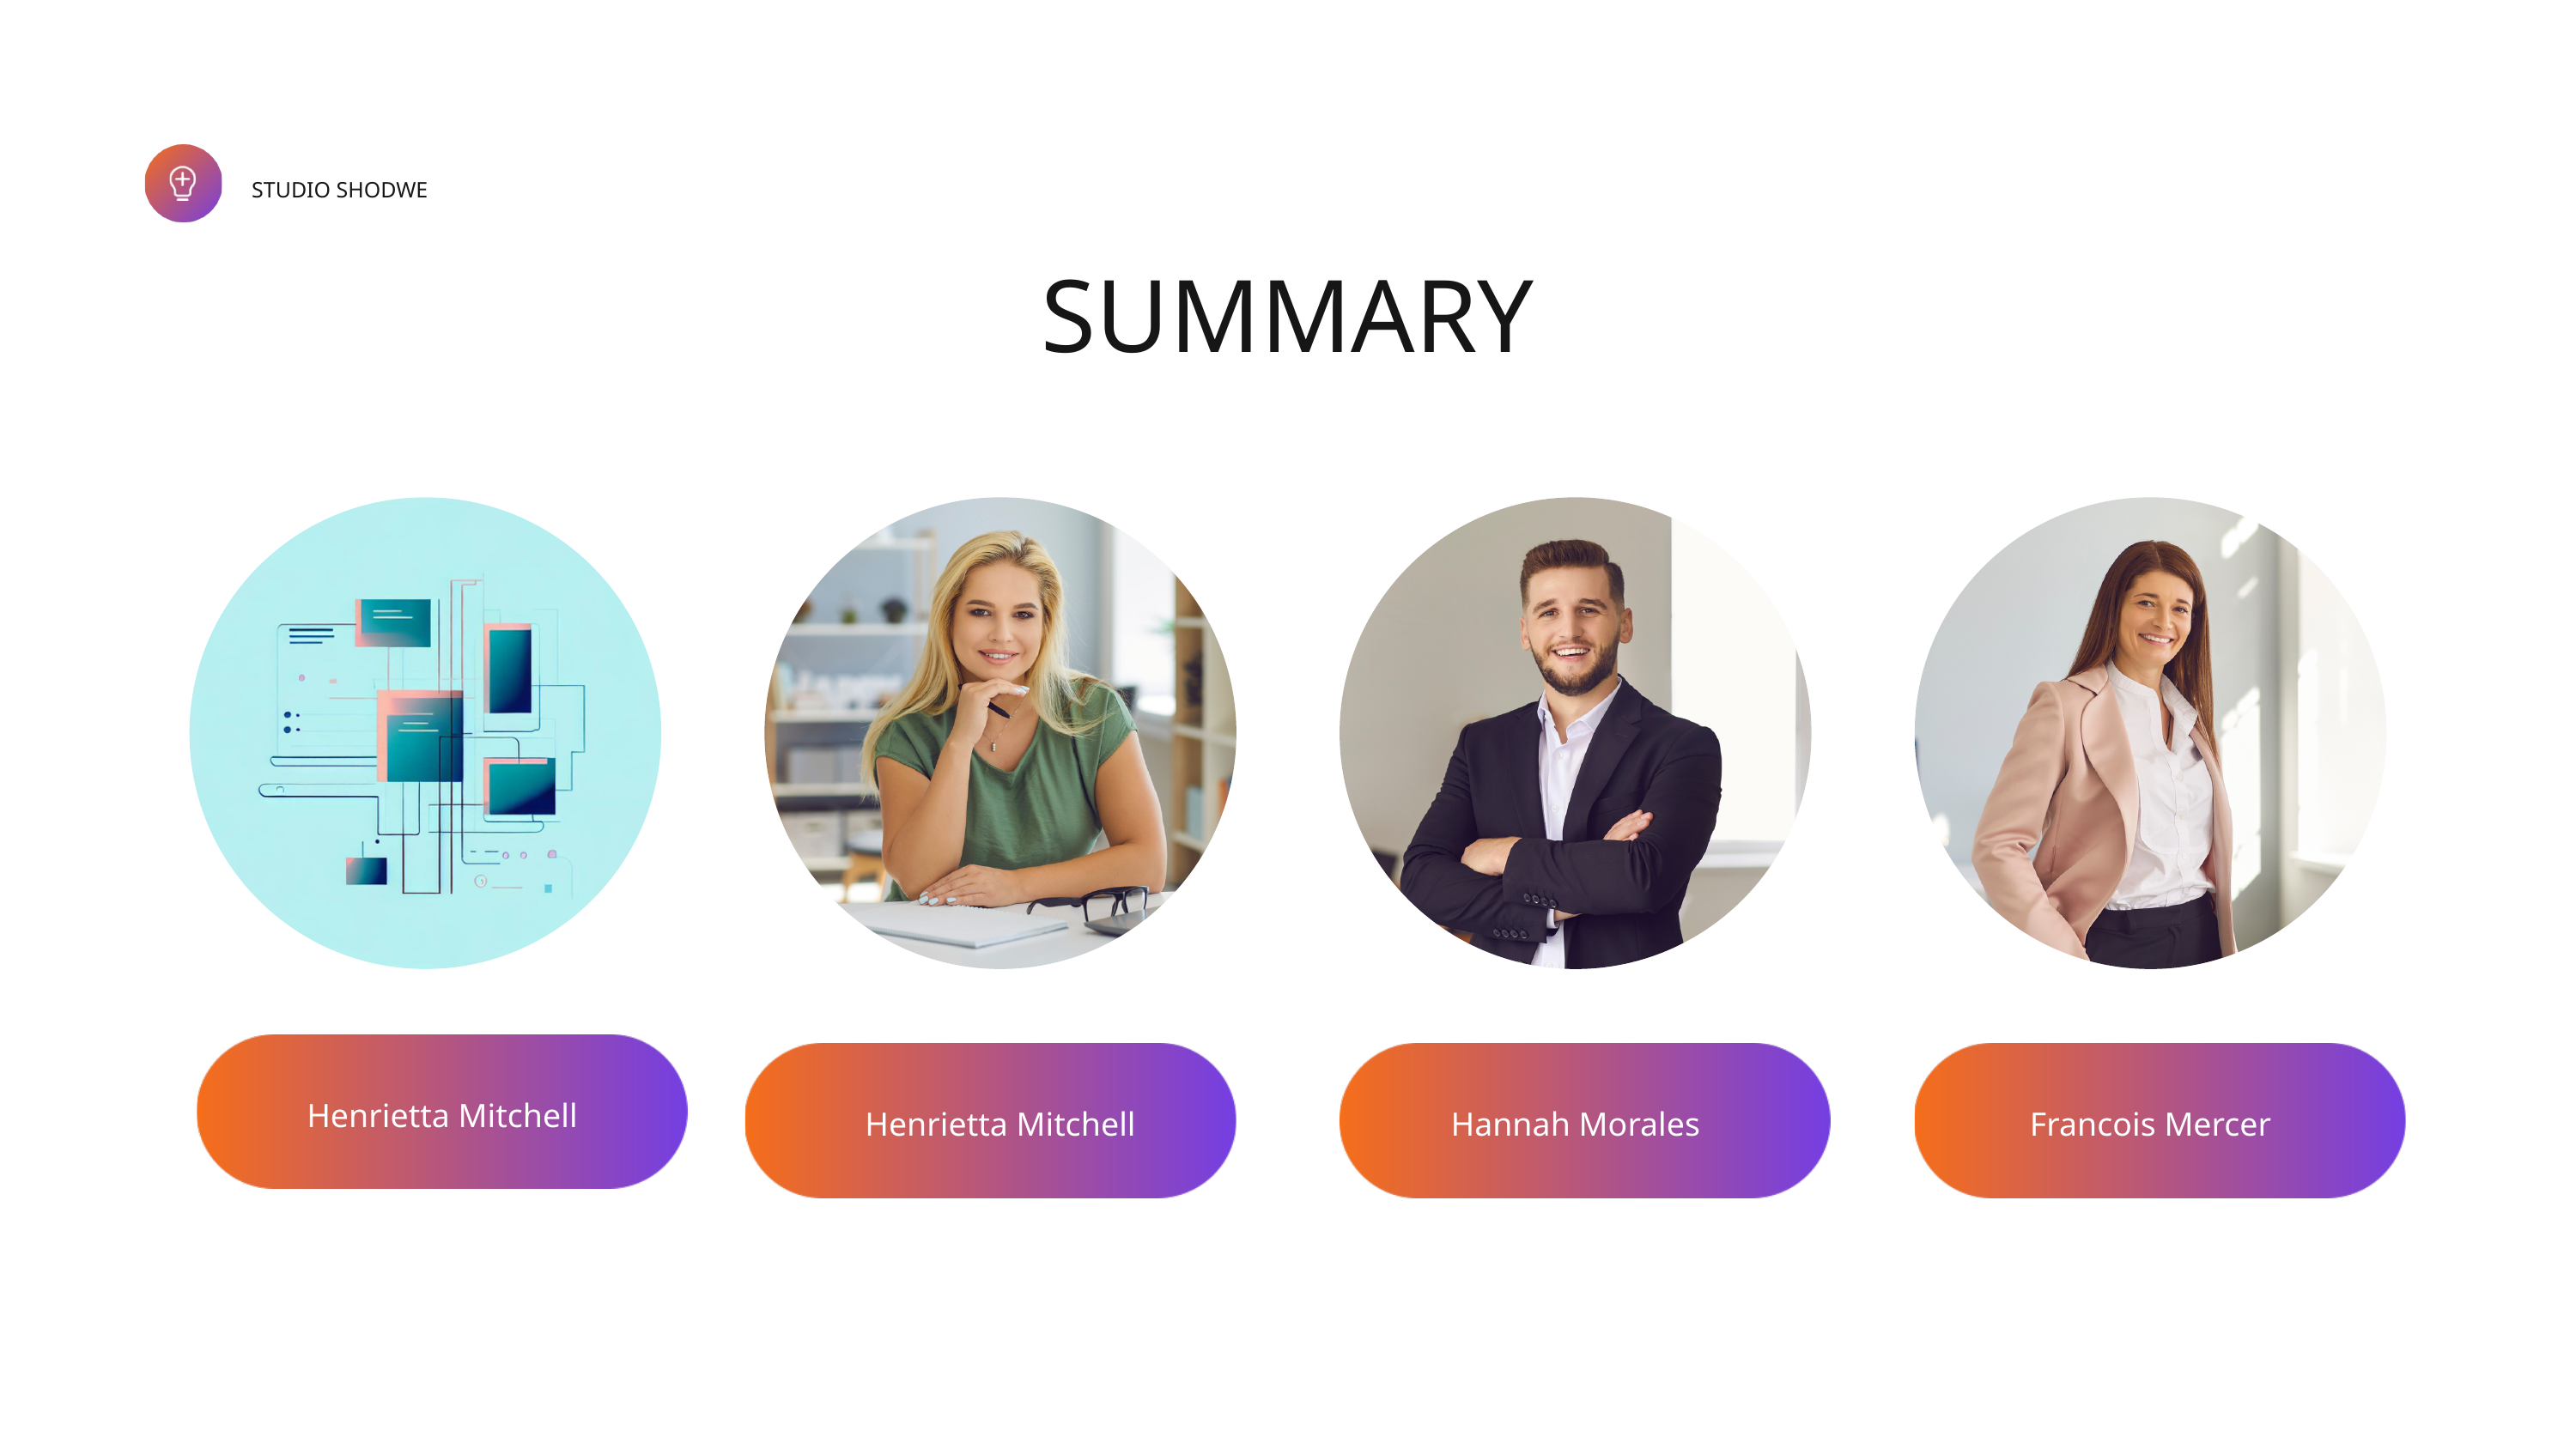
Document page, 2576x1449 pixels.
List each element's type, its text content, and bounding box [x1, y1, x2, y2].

text_box SUMMARY [501, 252, 2075, 373]
text_box [144, 144, 222, 222]
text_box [1914, 497, 2387, 970]
text_box Henrietta Mitchell [197, 1088, 688, 1134]
text_box [169, 166, 197, 201]
text_box [1914, 1043, 2406, 1198]
text_box Francois Mercer [1905, 1097, 2397, 1143]
text_box Hannah Morales [1330, 1097, 1821, 1143]
text_box [1340, 1043, 1831, 1198]
text_box [197, 1034, 689, 1189]
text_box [764, 497, 1237, 970]
text_box Henrietta Mitchell [755, 1097, 1246, 1143]
text_box [744, 1043, 1236, 1198]
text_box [189, 497, 662, 970]
text_box STUDIO SHODWE [252, 172, 497, 203]
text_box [1339, 497, 1812, 970]
